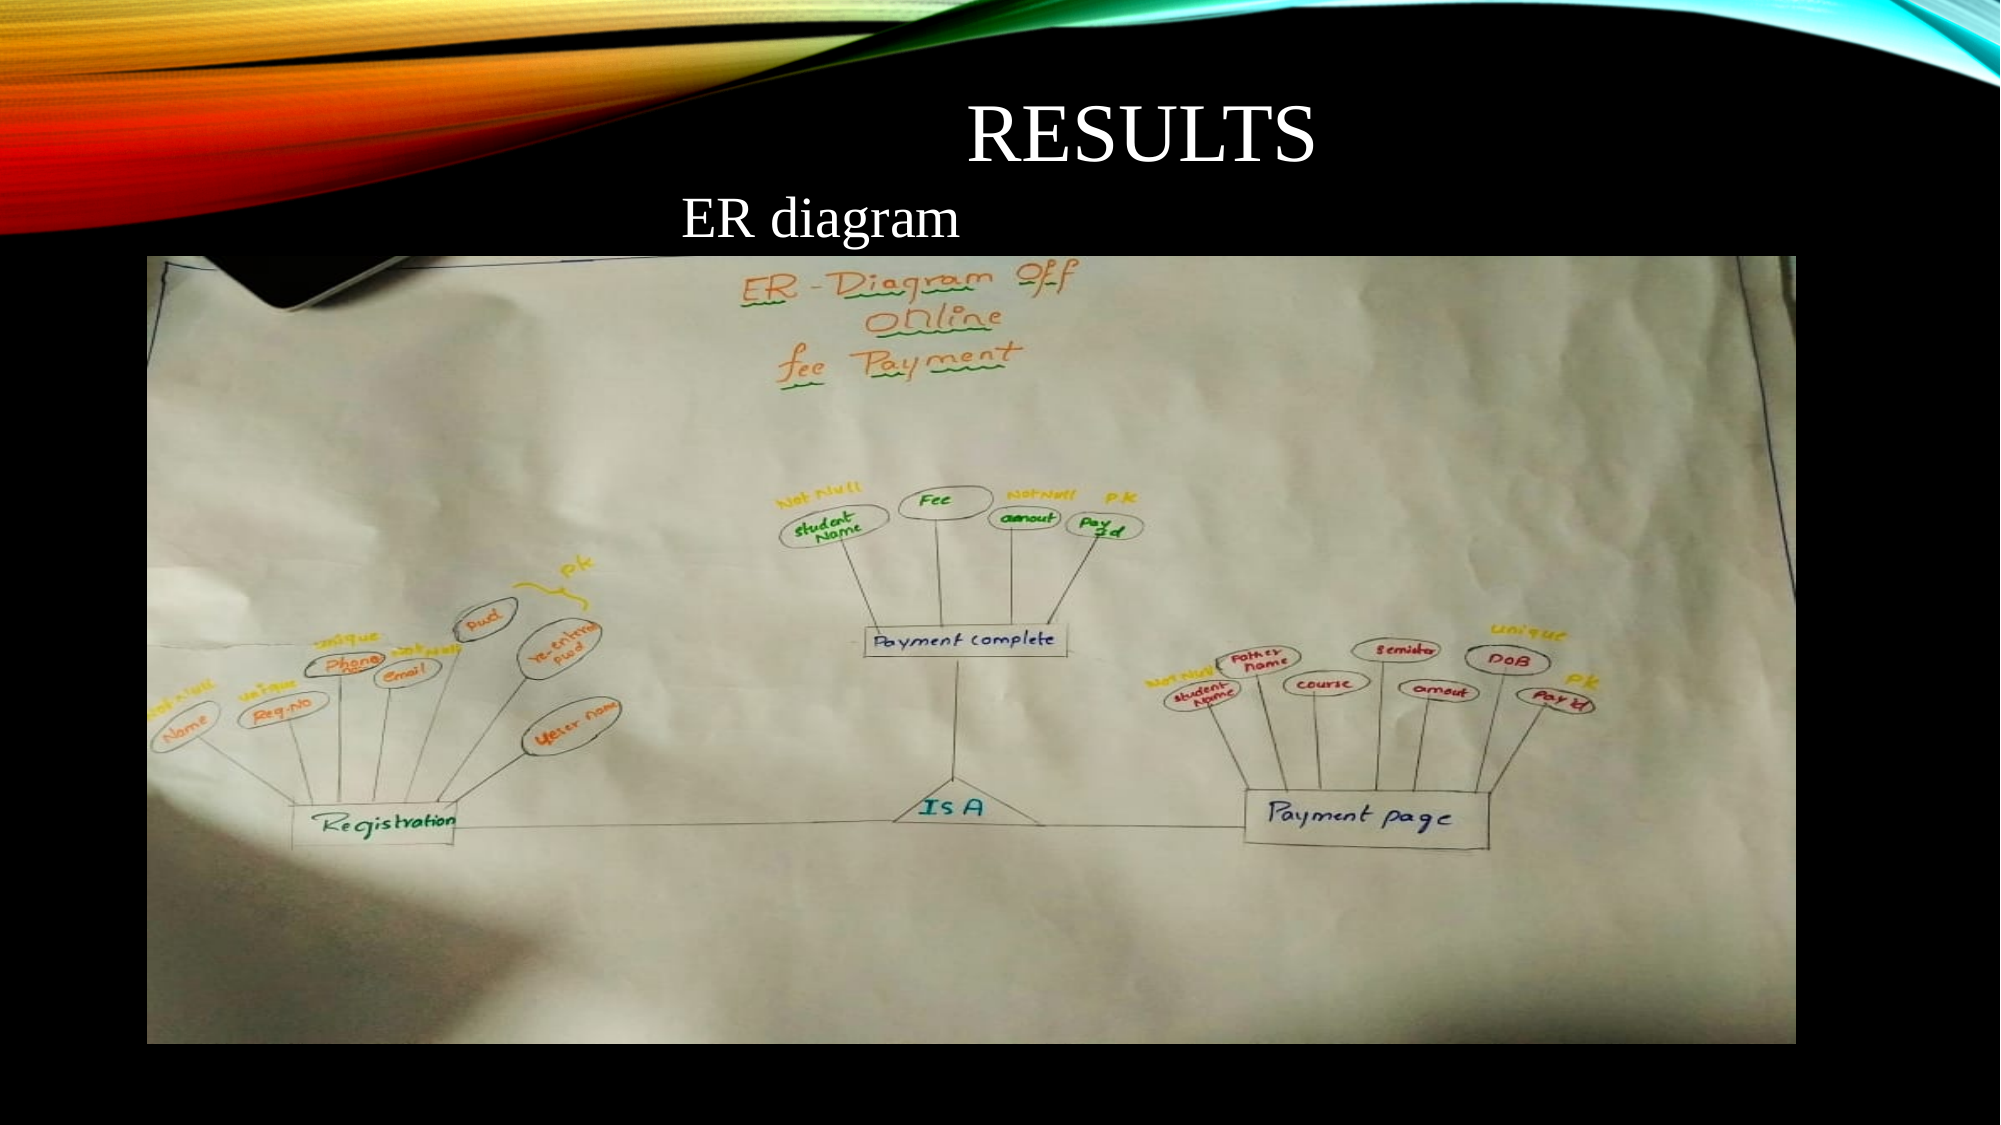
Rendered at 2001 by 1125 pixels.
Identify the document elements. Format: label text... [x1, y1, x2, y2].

picture [0, 0, 2000, 237]
text_box ER diagram [666, 171, 1117, 255]
title results [951, 28, 2000, 241]
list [147, 255, 1797, 1044]
